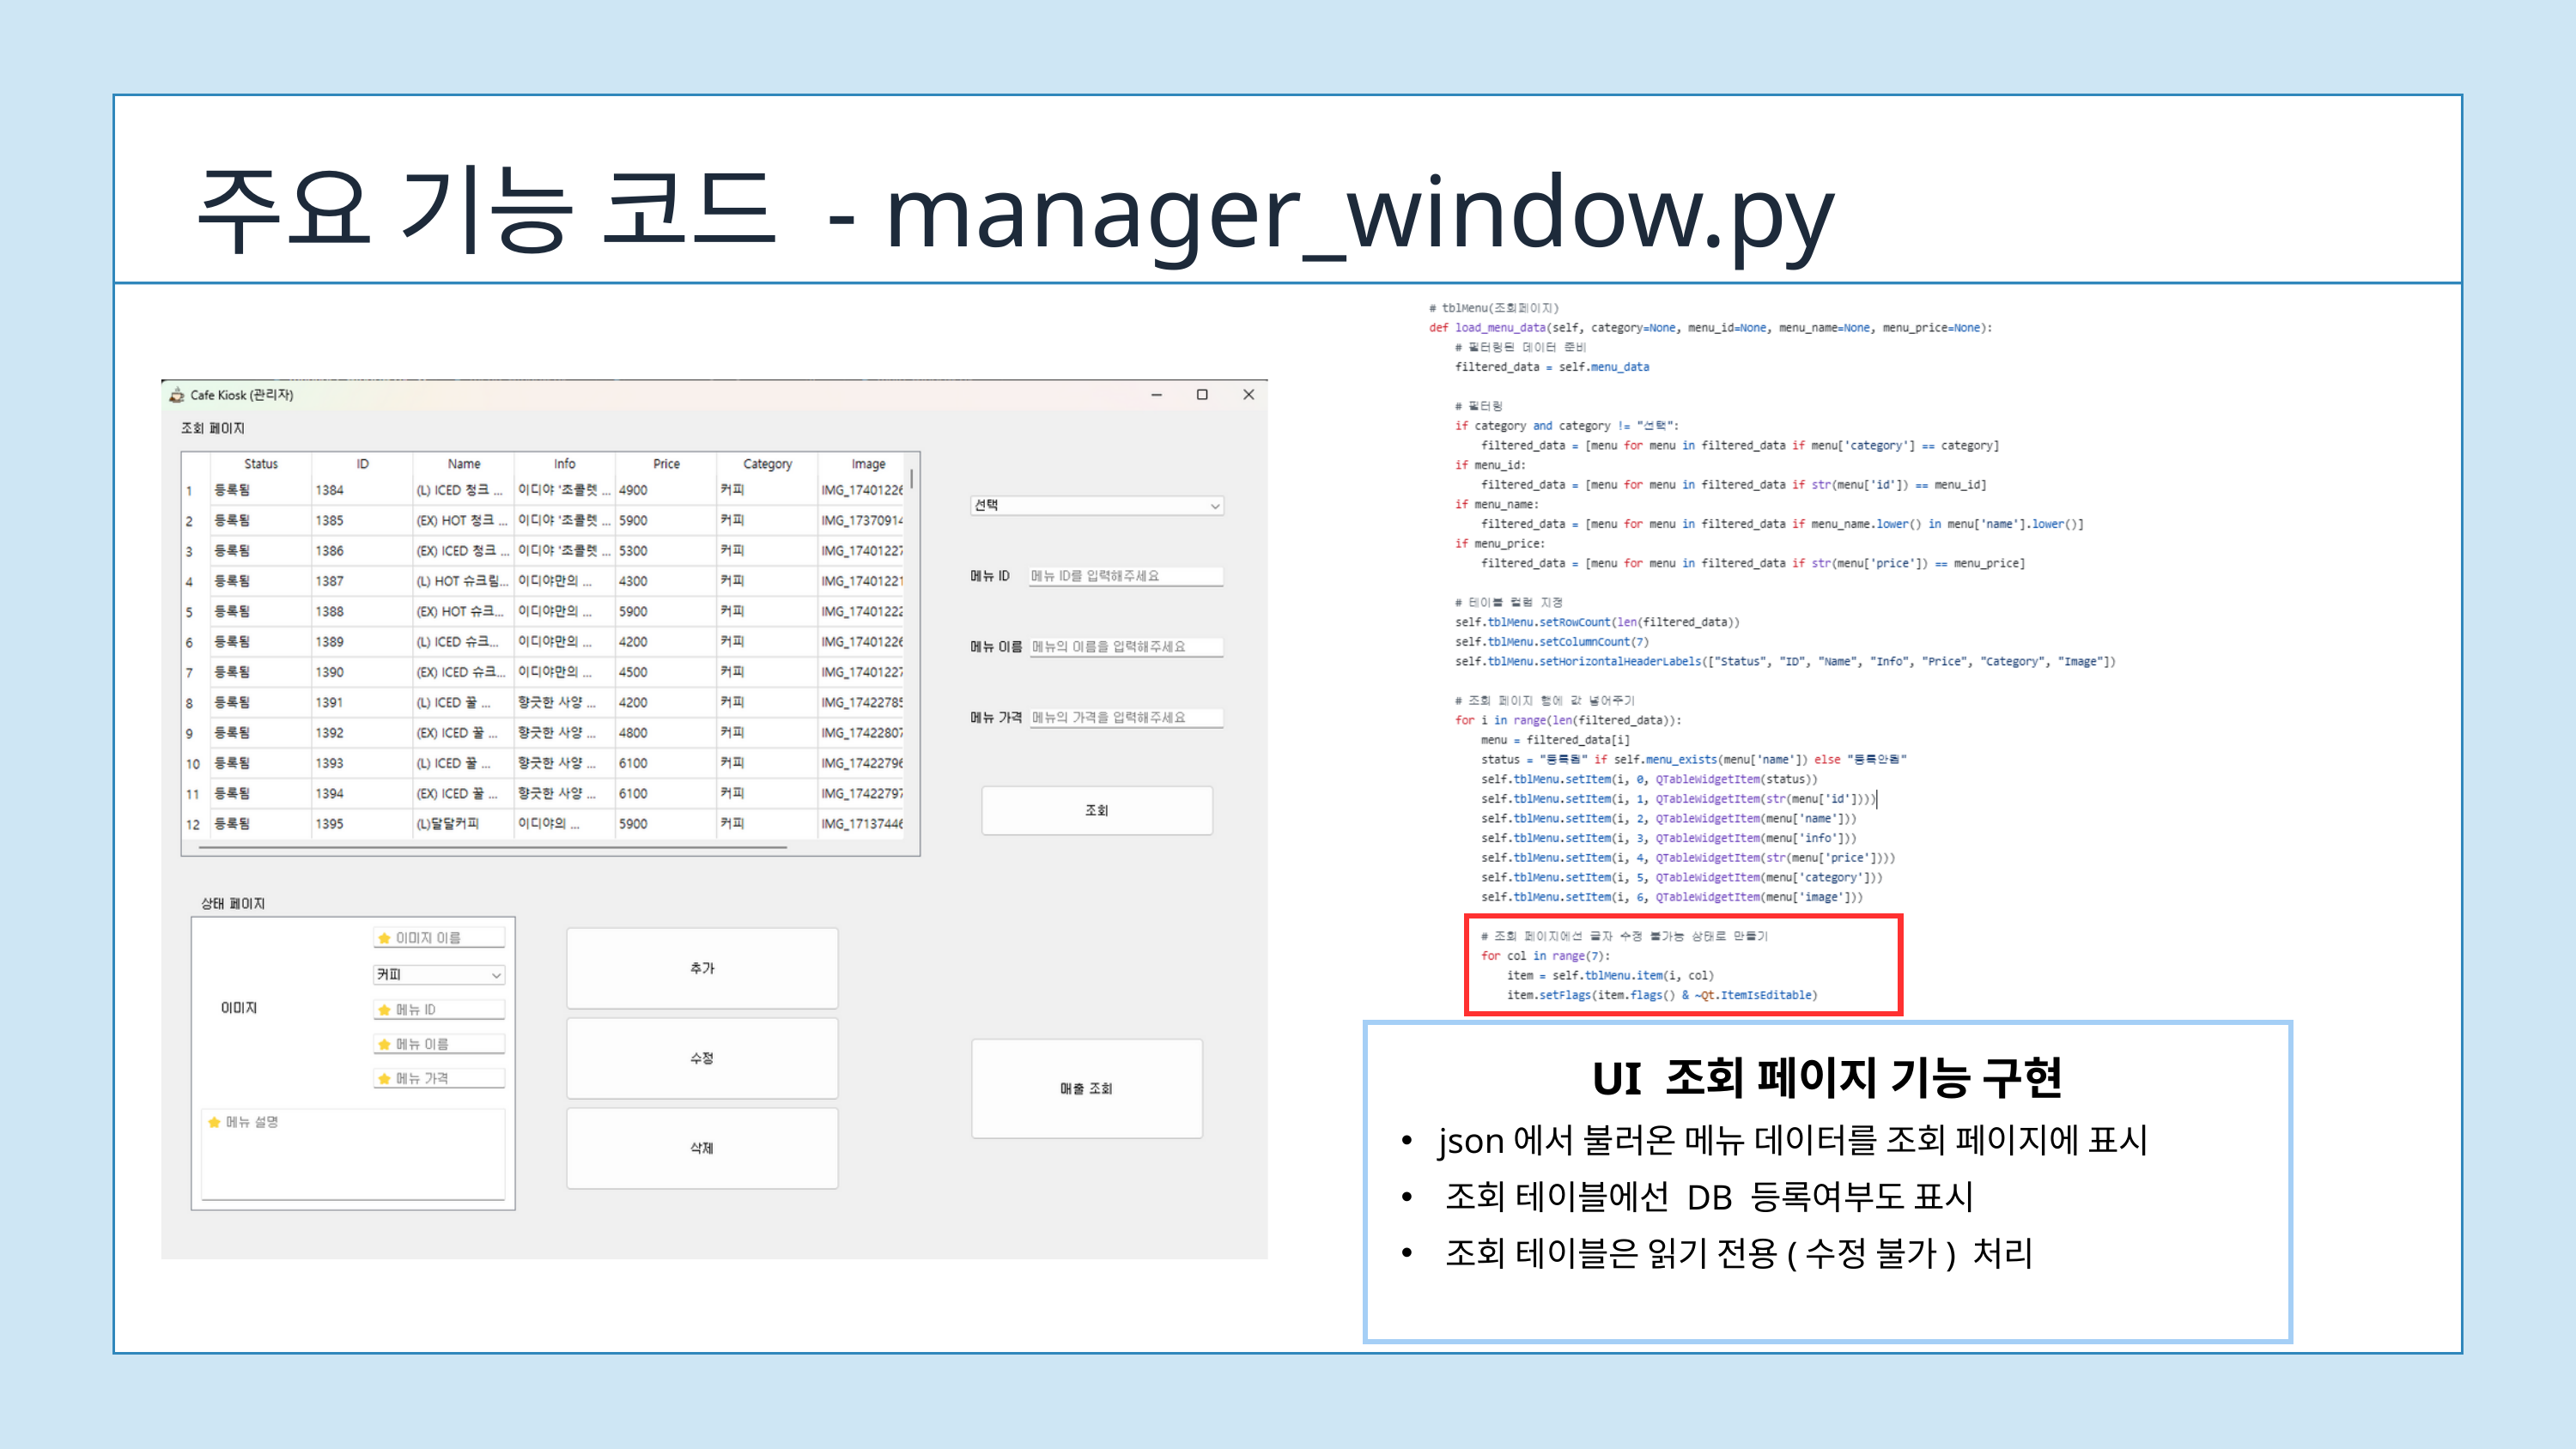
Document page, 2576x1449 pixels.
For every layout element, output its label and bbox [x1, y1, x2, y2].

text_box [1364, 1022, 2292, 1342]
text_box [1466, 915, 1901, 1015]
text_box [113, 94, 2463, 1354]
